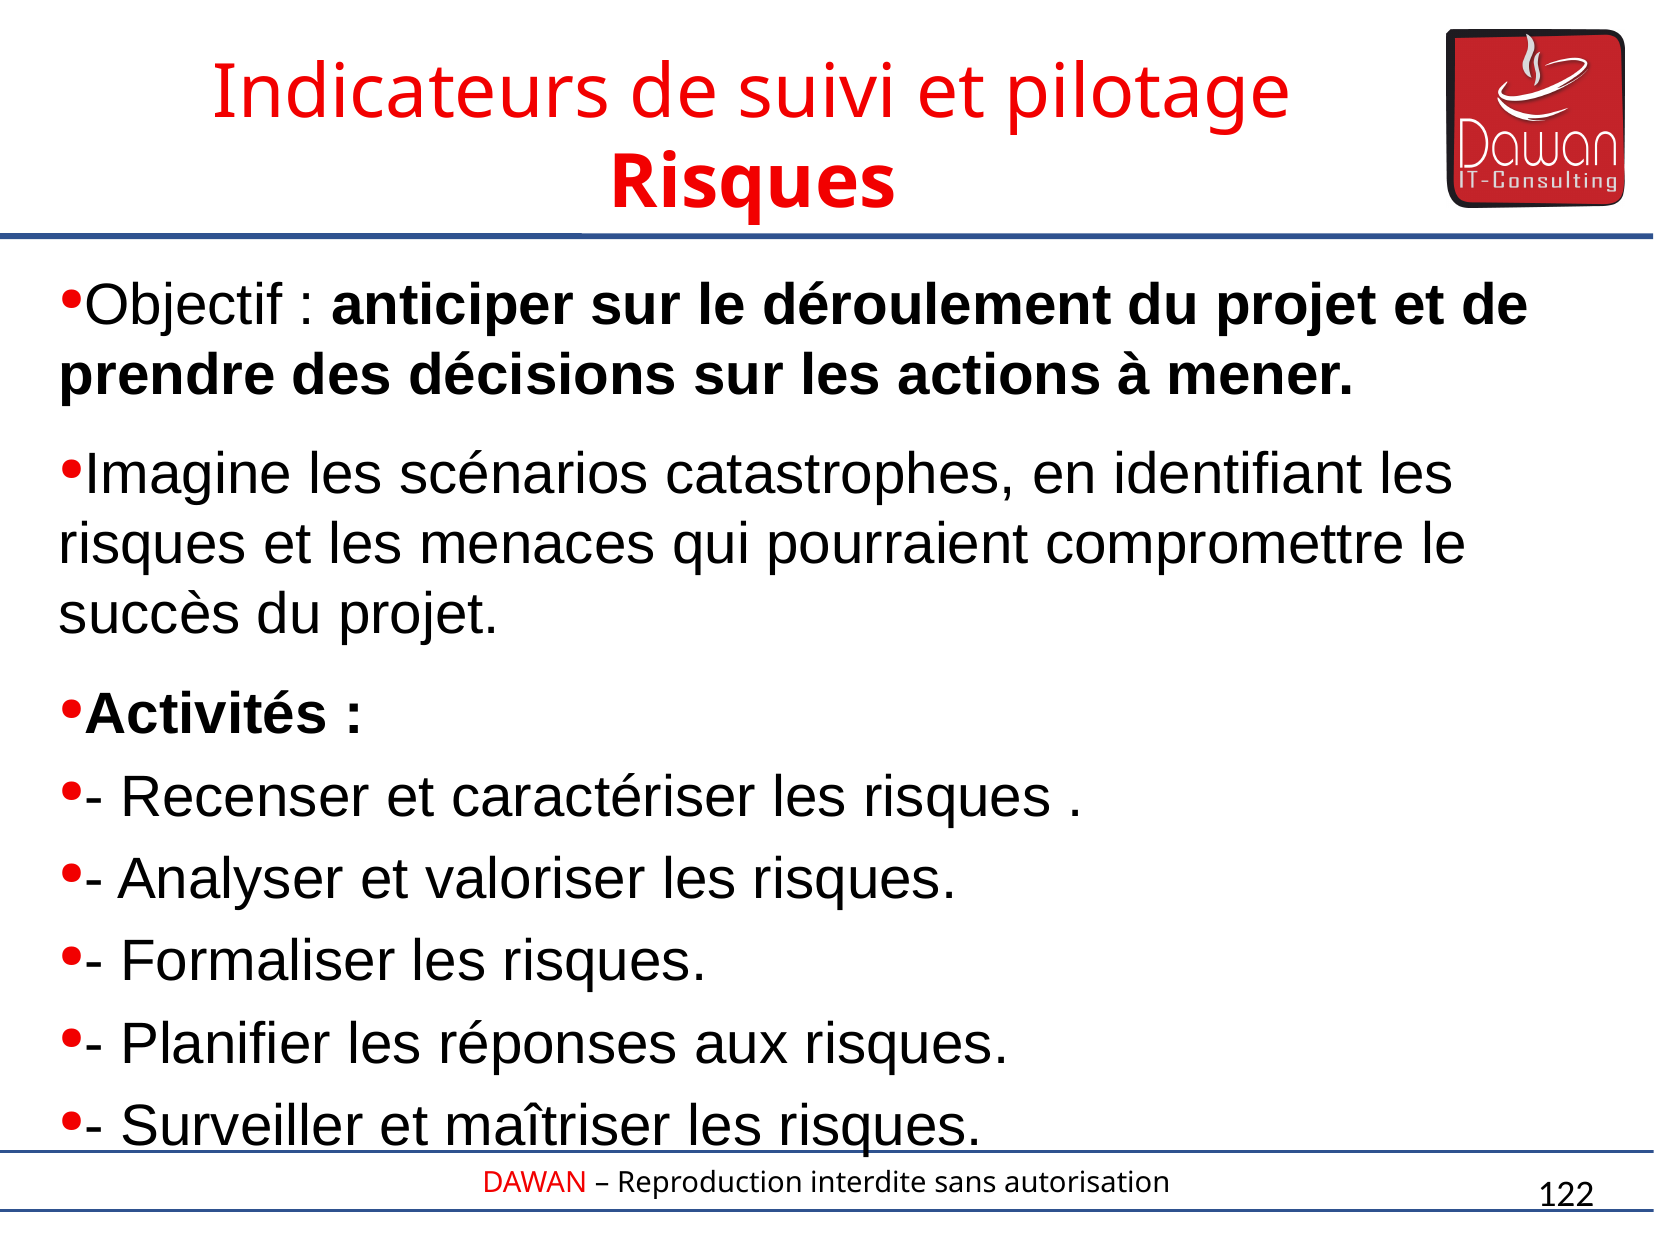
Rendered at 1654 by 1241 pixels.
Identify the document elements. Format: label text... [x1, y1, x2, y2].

title Indicateurs de suivi et pilotage Risques [59, 29, 1447, 237]
picture [1447, 29, 1625, 208]
text_box 122 [1535, 1169, 1595, 1233]
list Objectif : anticiper sur le déroulement du projet et de prendre des décisions sur les actions à mener. Imagine les scénarios catastrophes, en identiﬁant les risques et les menaces qui pourraient compromettre le succès du projet. Activités : - Recenser et caractériser les risques . - Analyser et valoriser les risques. - Formaliser les risques. - Planiﬁer les réponses aux risques. - Surveiller et maîtriser les risques. [59, 265, 1595, 1109]
